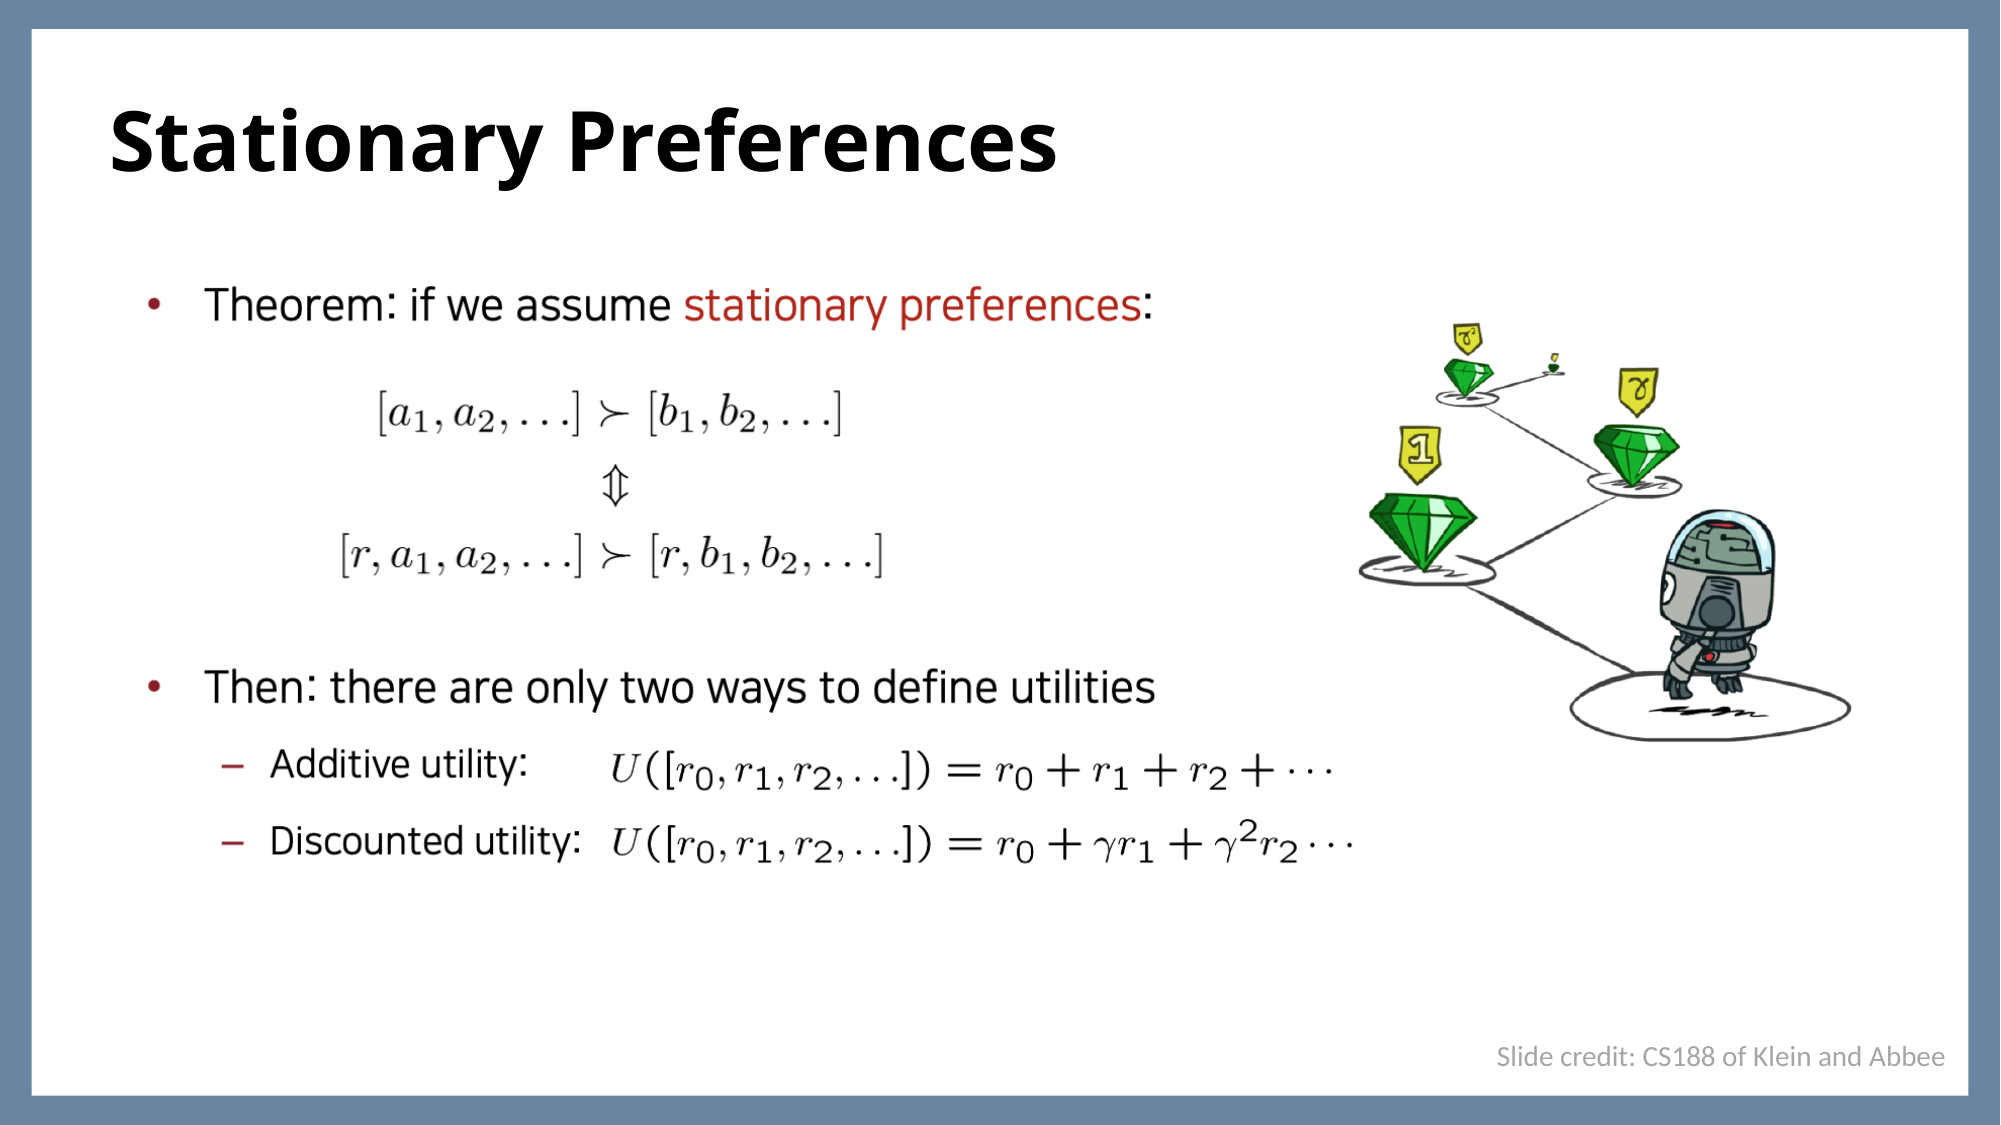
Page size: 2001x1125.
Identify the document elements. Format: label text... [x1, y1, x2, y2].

text_box Slide credit: CS188 of Klein and Abbee [1482, 1029, 1961, 1080]
text_box [77, 68, 688, 186]
picture [123, 274, 1877, 905]
text_box Stationary Preferences [94, 69, 1177, 198]
